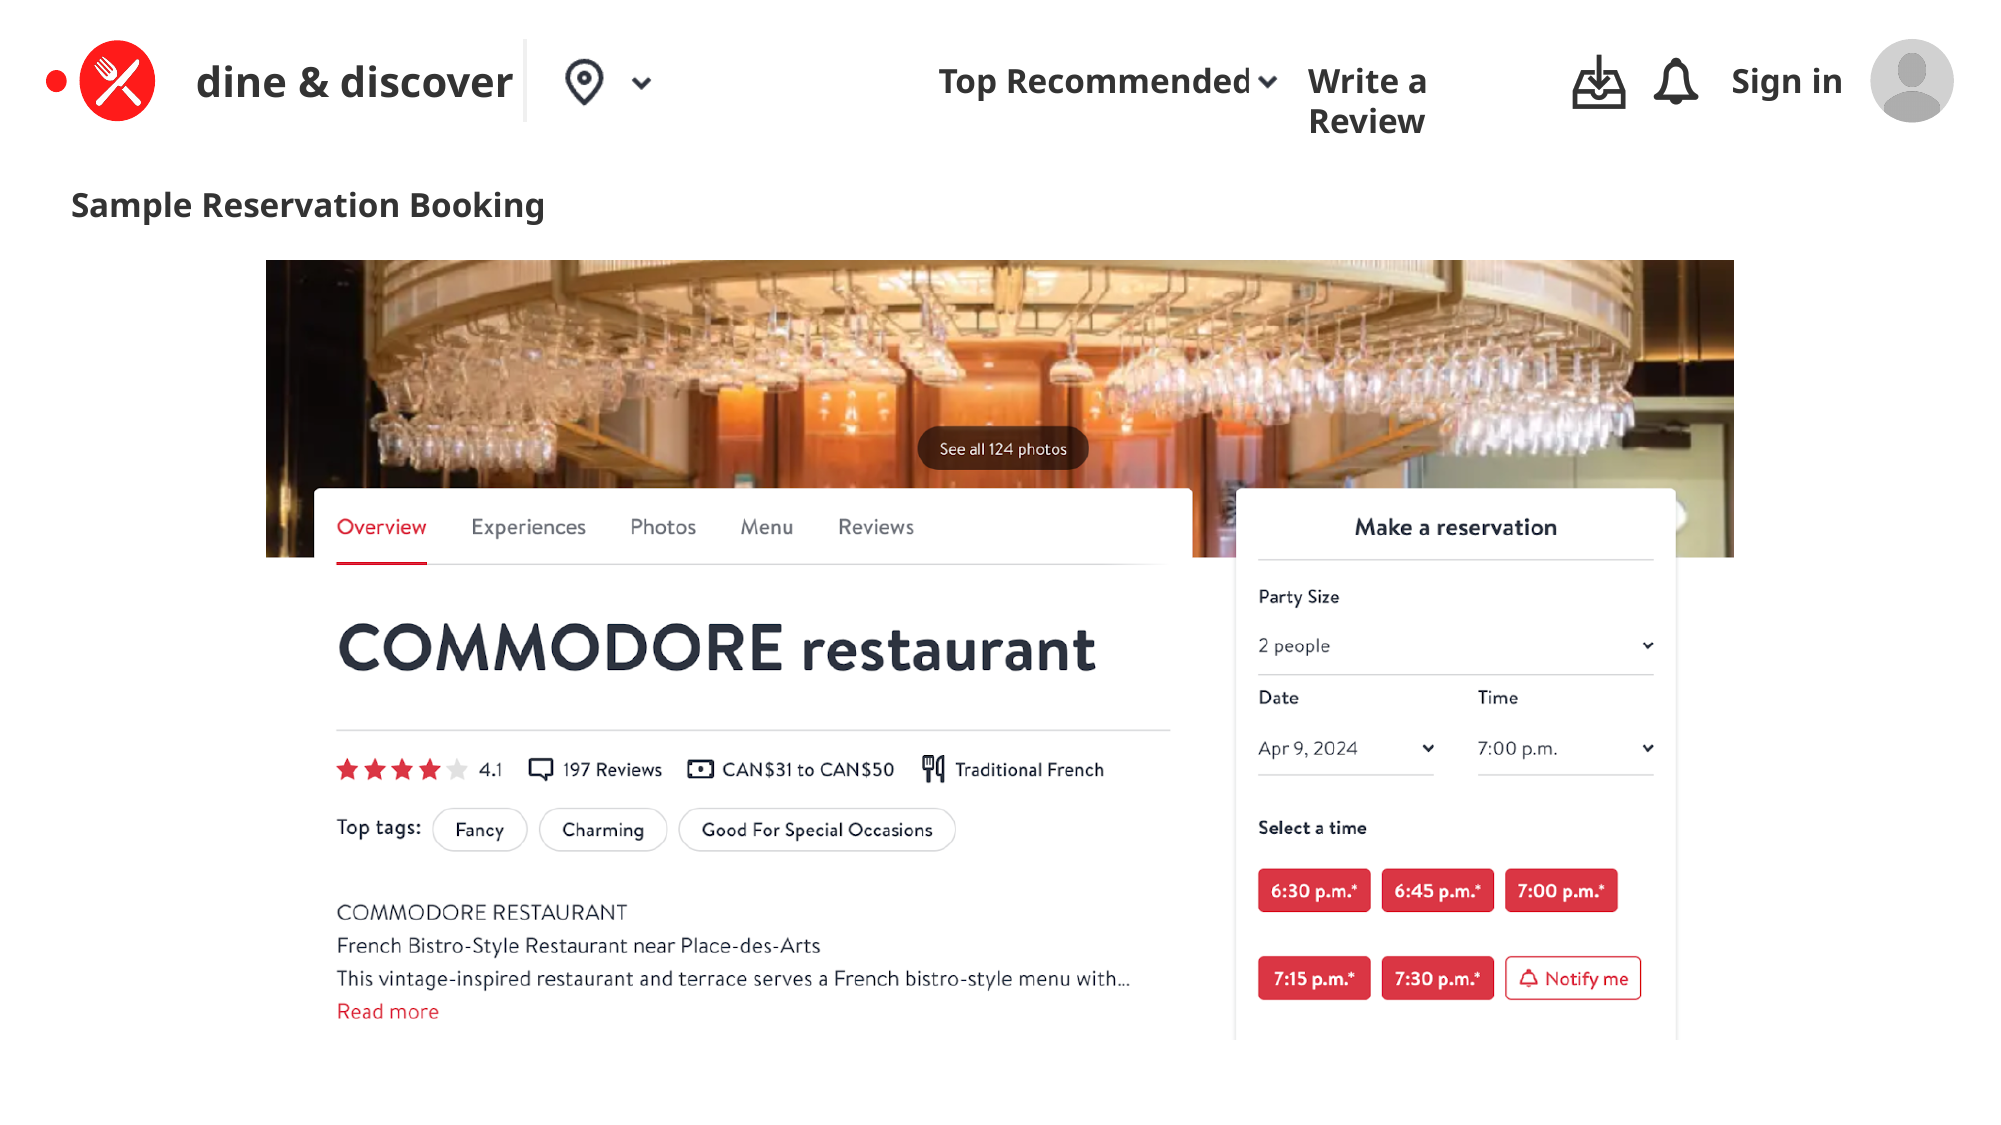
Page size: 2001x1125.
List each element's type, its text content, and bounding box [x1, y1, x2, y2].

text_box Sample Reservation Booking [56, 176, 566, 232]
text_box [45, 38, 1955, 123]
picture [266, 259, 1734, 1041]
